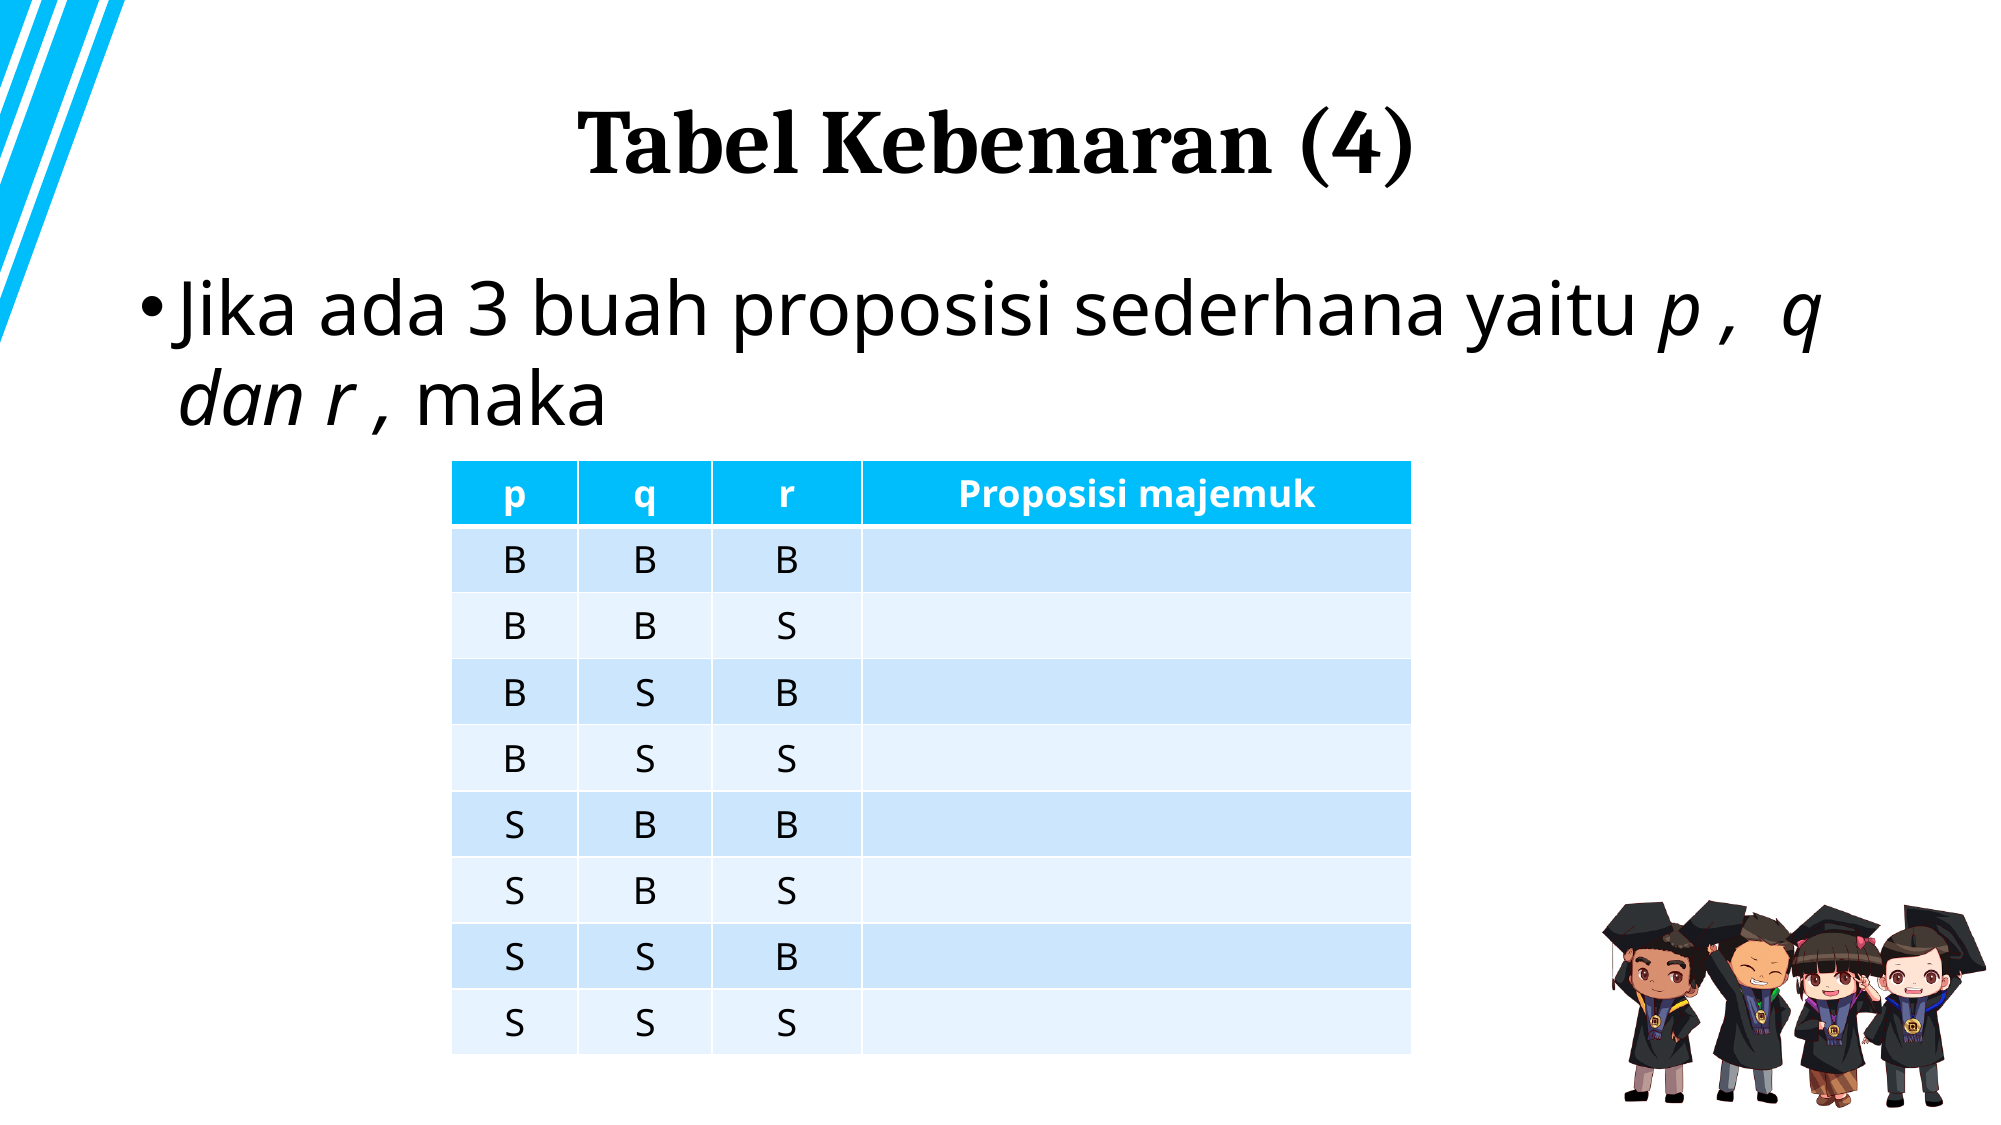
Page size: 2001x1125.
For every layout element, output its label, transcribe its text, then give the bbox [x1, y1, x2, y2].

list Jika ada 3 buah proposisi sederhana yaitu p , q dan r , maka [124, 253, 1874, 1083]
table_cell B [579, 792, 711, 856]
table_cell S [713, 858, 861, 922]
table_cell [863, 858, 1411, 922]
table_cell [863, 593, 1411, 658]
table_cell S [713, 725, 861, 790]
table_cell S [713, 593, 861, 658]
table_header Proposisi majemuk [863, 461, 1411, 524]
table_header p [452, 461, 577, 524]
table_cell B [713, 529, 861, 592]
table_cell B [452, 725, 577, 790]
table_cell [863, 659, 1411, 724]
table_cell S [579, 725, 711, 790]
table_cell B [452, 529, 577, 592]
table_cell S [579, 924, 711, 988]
table_cell B [452, 593, 577, 658]
table_cell B [579, 529, 711, 592]
table_cell S [452, 792, 577, 856]
table_cell S [713, 990, 861, 1054]
table_cell [863, 990, 1411, 1054]
table_cell S [452, 924, 577, 988]
table_cell [863, 924, 1411, 988]
table_cell B [579, 858, 711, 922]
table_header r [713, 461, 861, 524]
table_cell B [713, 792, 861, 856]
picture [1602, 900, 1987, 1108]
title Tabel Kebenaran (4) [124, 59, 1874, 228]
table_cell S [579, 659, 711, 724]
table_header q [579, 461, 711, 524]
table_cell B [713, 924, 861, 988]
table_cell [863, 529, 1411, 592]
table_cell [863, 792, 1411, 856]
table_cell S [579, 990, 711, 1054]
table_cell S [452, 990, 577, 1054]
table_cell B [452, 659, 577, 724]
table_cell [863, 725, 1411, 790]
table_cell B [713, 659, 861, 724]
table_cell B [579, 593, 711, 658]
table_cell S [452, 858, 577, 922]
